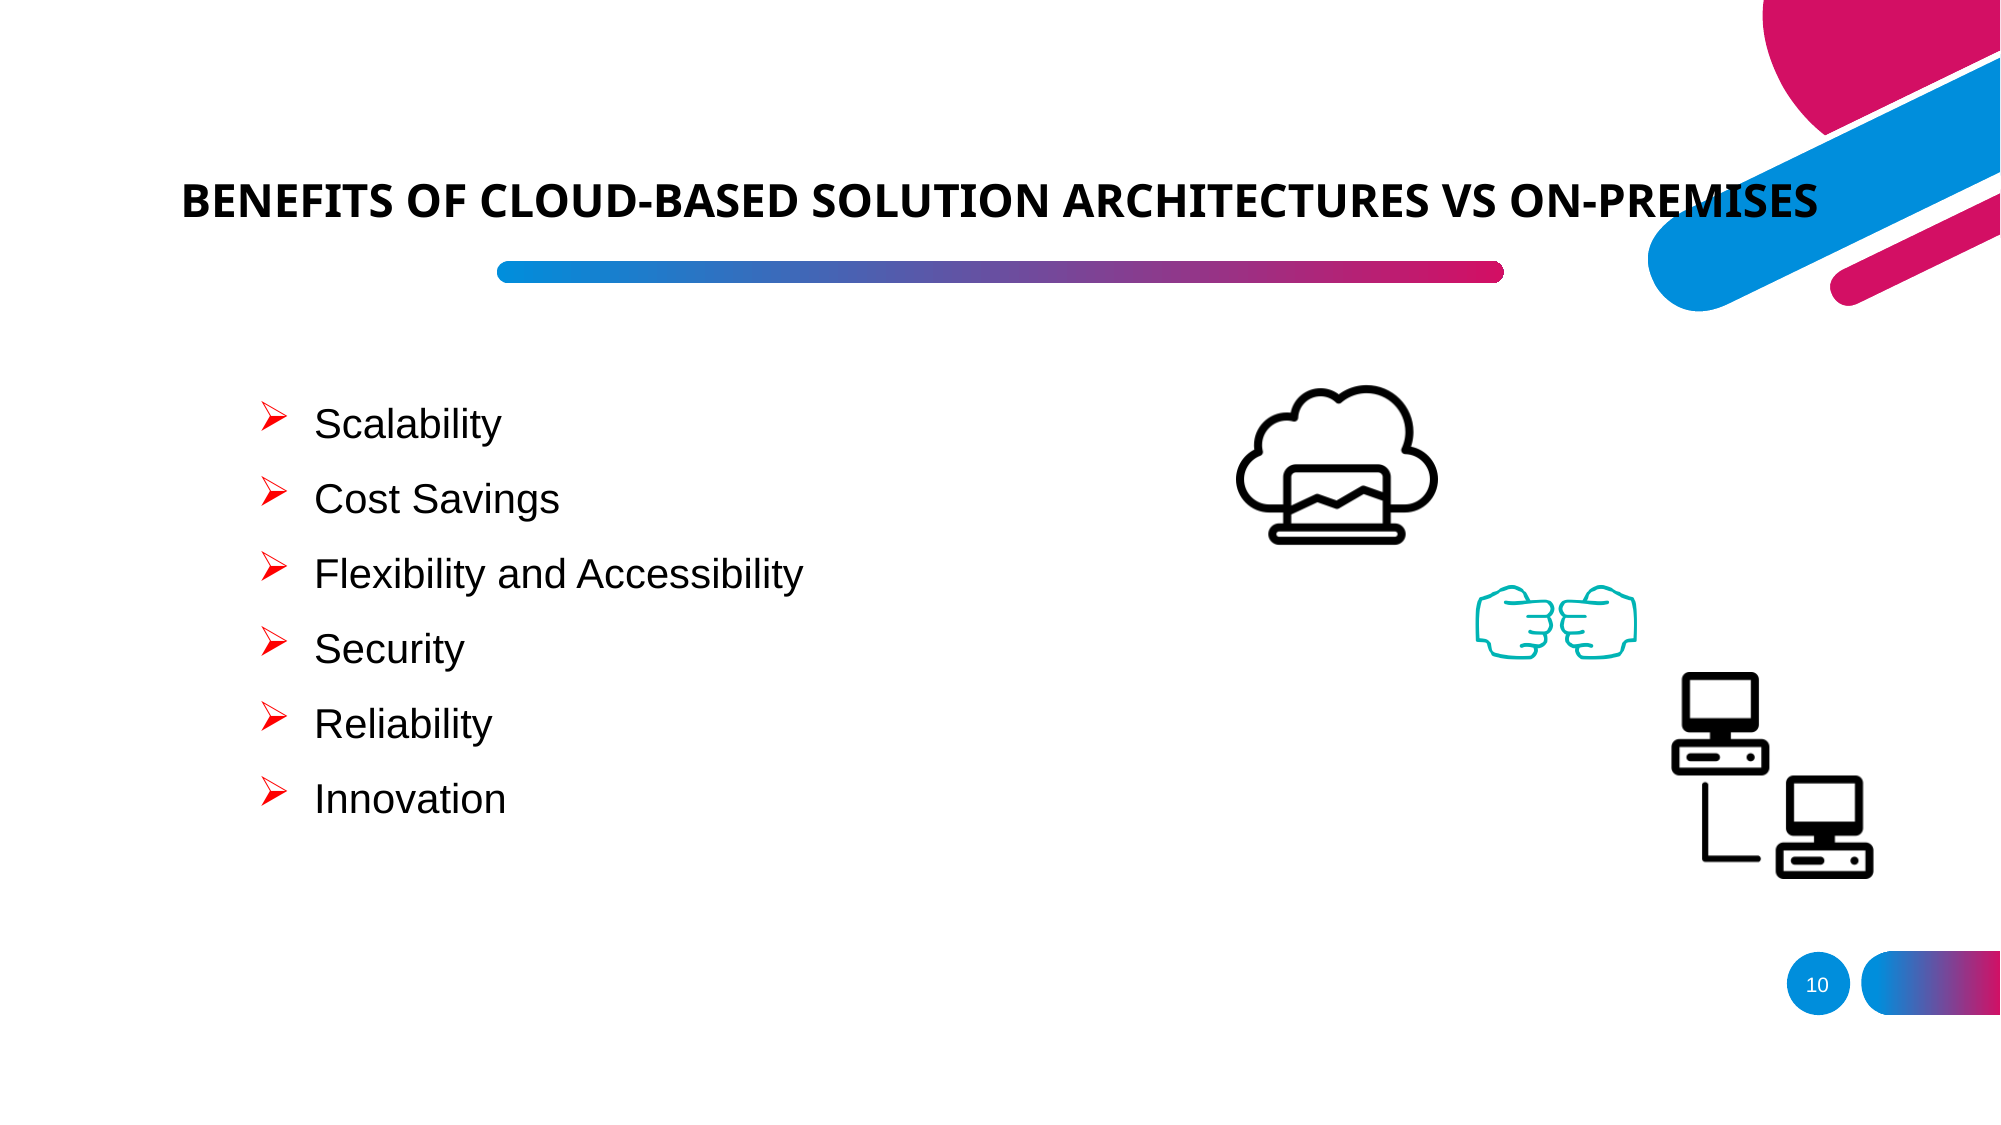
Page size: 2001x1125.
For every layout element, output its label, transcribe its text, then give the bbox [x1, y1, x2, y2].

slide_number 10 [1772, 954, 1863, 1015]
picture [1669, 672, 1876, 879]
title BENEFITS OF CLOUD-BASED SOLUTION ARCHITECTURES VS ON-PREMISES [137, 123, 1863, 235]
picture [1467, 532, 1645, 711]
picture [1236, 364, 1438, 566]
text_box Scalability Cost Savings Flexibility and Accessibility Security Reliability Innovation [243, 364, 838, 830]
